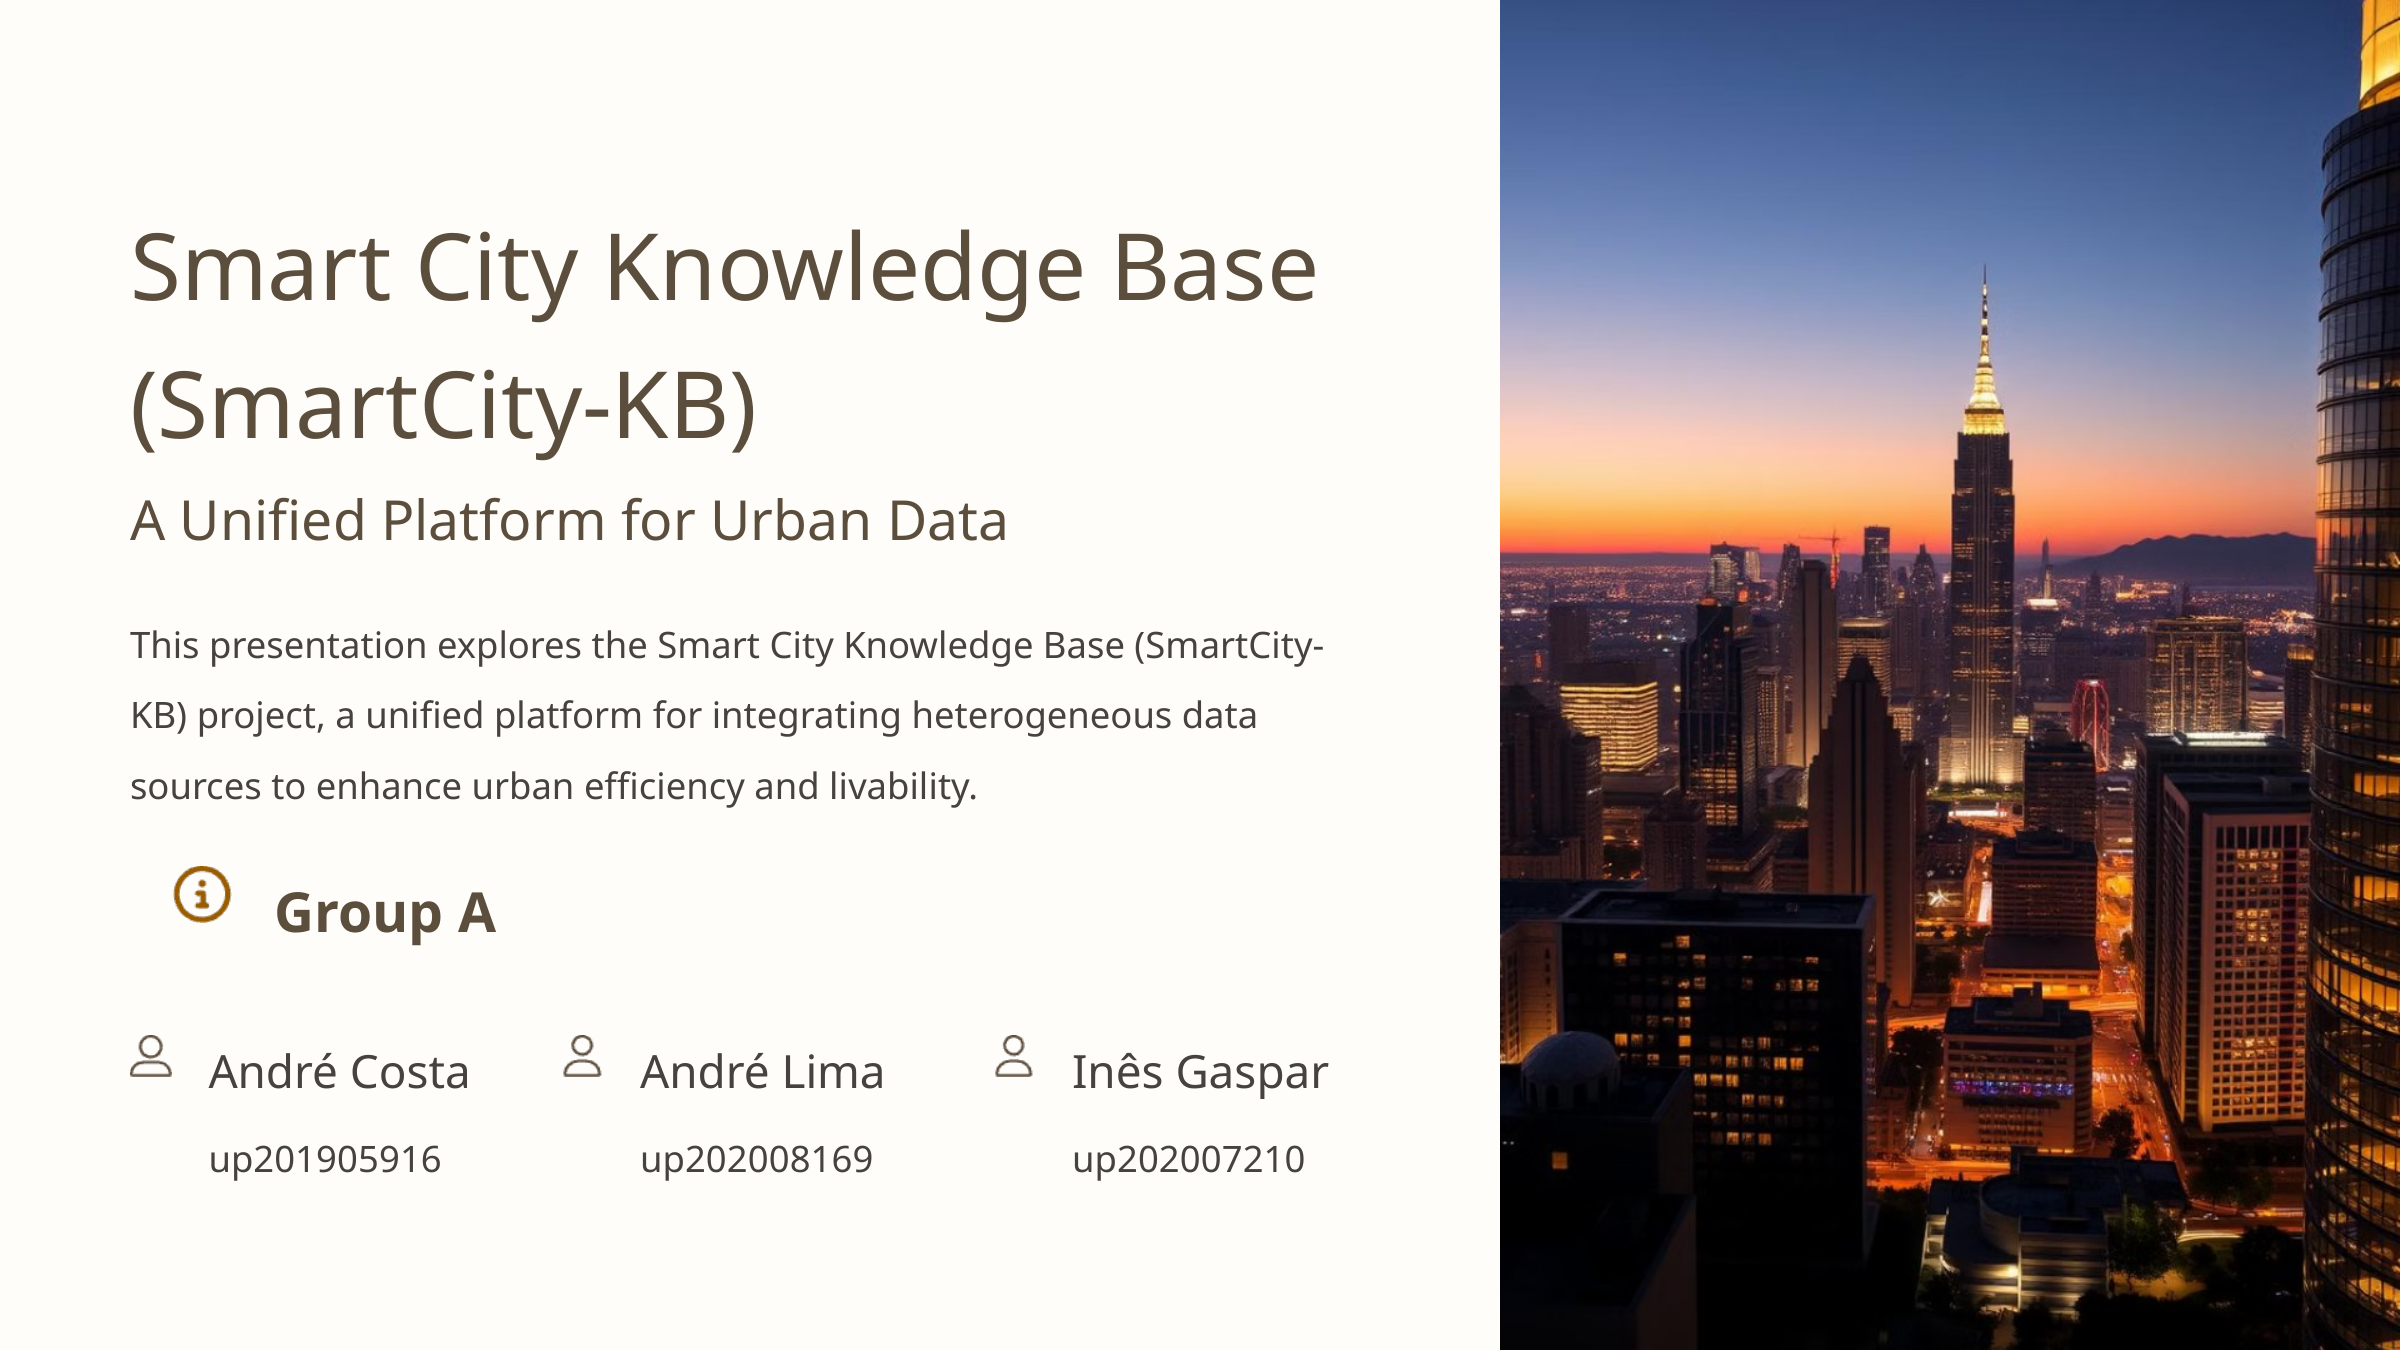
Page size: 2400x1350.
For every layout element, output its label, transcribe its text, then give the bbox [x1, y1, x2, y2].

picture [129, 1035, 172, 1077]
picture [1499, 0, 2400, 1350]
picture [167, 866, 238, 923]
text_box André Lima [640, 1029, 938, 1088]
text_box This presentation explores the Smart City Knowledge Base (SmartCity-KB) project, a unified platform for integrating heterogeneous data sources to enhance urban efficiency and livability. [130, 594, 1370, 774]
text_box André Costa [208, 1029, 507, 1088]
text_box up202008169 [640, 1109, 938, 1169]
text_box Inês Gaspar [1072, 1029, 1370, 1088]
text_box [130, 815, 1370, 988]
picture [561, 1035, 604, 1078]
text_box up201905916 [208, 1109, 507, 1169]
picture [993, 1035, 1036, 1077]
text_box up202007210 [1072, 1109, 1370, 1169]
text_box Group A [274, 861, 833, 932]
text_box A Unified Platform for Urban Data [130, 469, 1116, 539]
text_box Smart City Knowledge Base (SmartCity-KB) [130, 180, 1370, 414]
